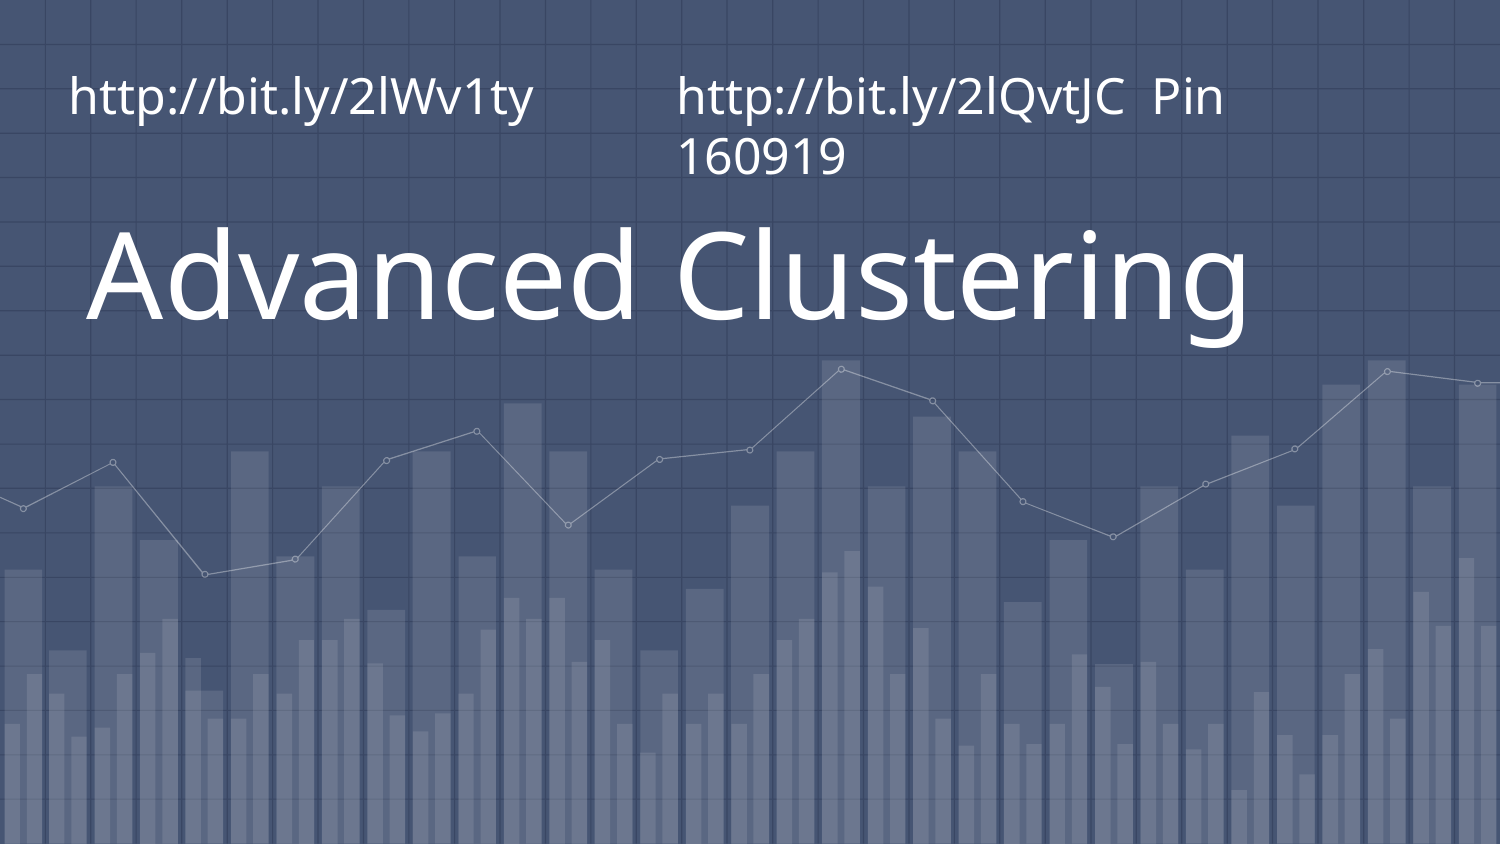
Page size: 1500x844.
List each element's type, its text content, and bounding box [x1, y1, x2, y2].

title Advanced Clustering [71, 183, 1340, 525]
text_box http://bit.ly/2lQvtJC Pin 160919 [815, 50, 1423, 140]
text_box http://bit.ly/2lWv1ty [53, 50, 815, 140]
